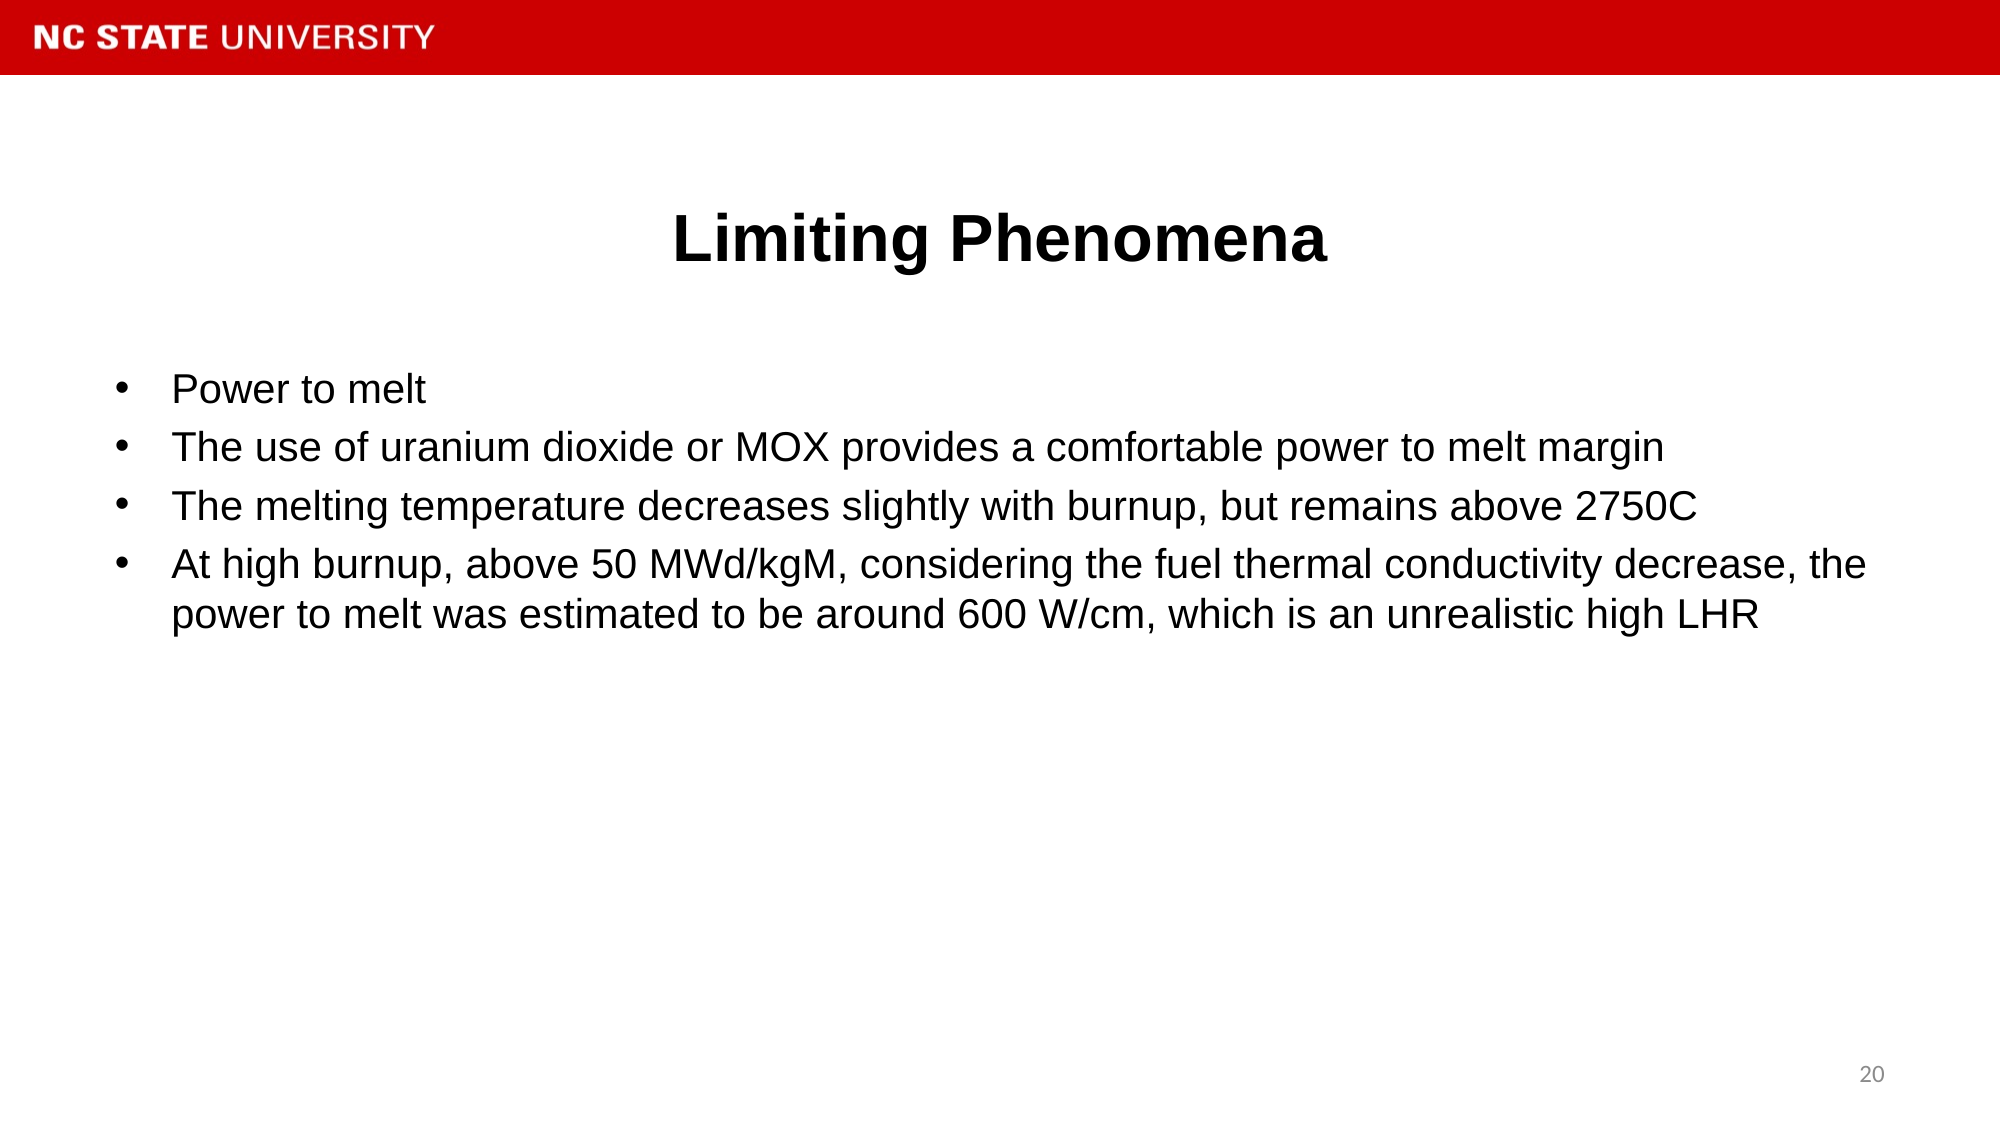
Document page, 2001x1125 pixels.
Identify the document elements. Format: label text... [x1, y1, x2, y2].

slide_number 20 [1433, 1042, 1900, 1103]
title Limiting Phenomena [99, 147, 1900, 323]
list Power to melt The use of uranium dioxide or MOX provides a comfortable power to melt margin The melting temperature decreases slightly with burnup, but remains above 2750C At high burnup, above 50 MWd/kgM, considering the fuel thermal conductivity decrease, the power to melt was estimated to be around 600 W/cm, which is an unrealistic high LHR [99, 354, 1900, 1005]
picture [0, 0, 2000, 75]
